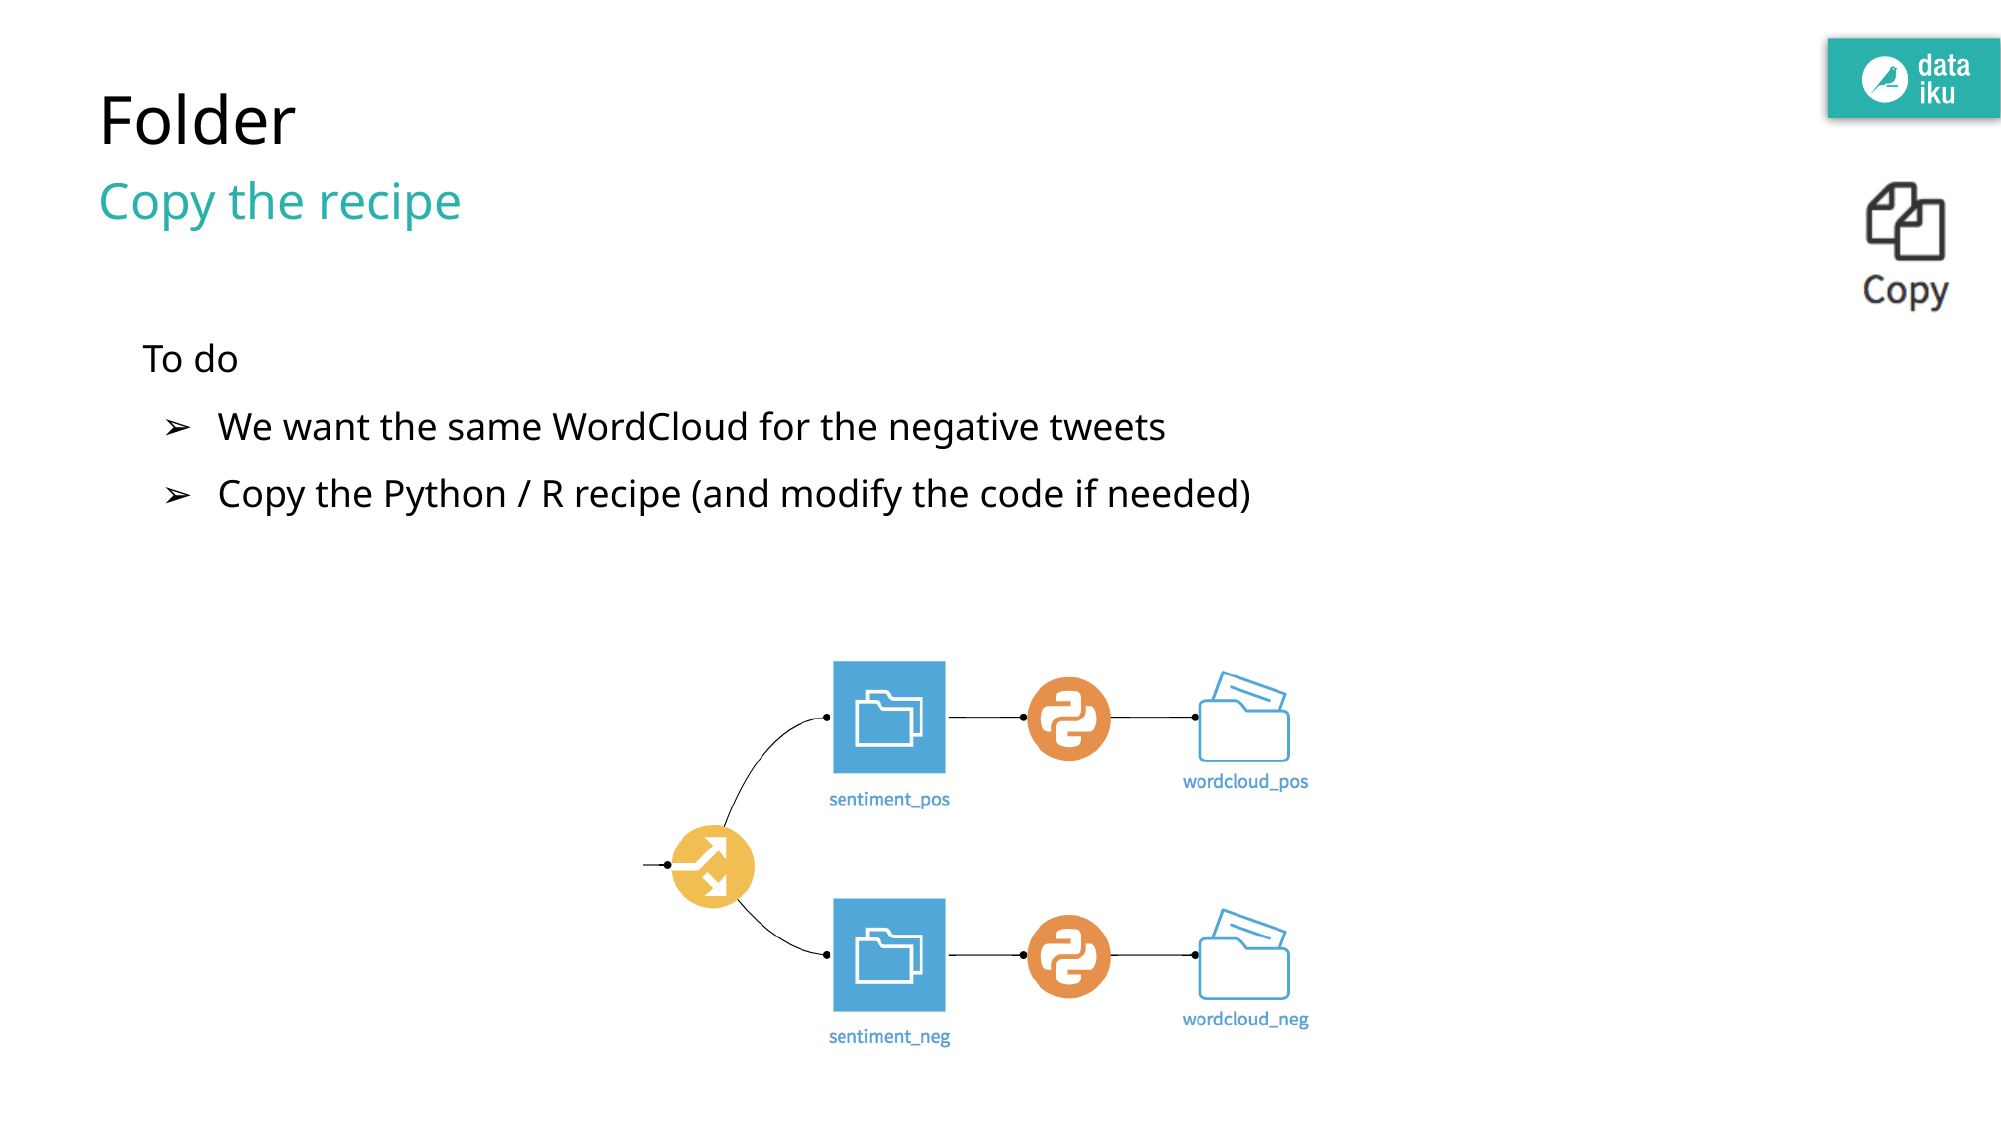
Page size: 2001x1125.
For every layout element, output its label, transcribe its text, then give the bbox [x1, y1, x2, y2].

title Copy the recipe [78, 149, 1817, 252]
title Folder [78, 78, 1922, 149]
picture [1819, 149, 1983, 338]
text_box To do We want the same WordCloud for the negative tweets Copy the Python / R recipe (and modify the code if needed) [127, 297, 1479, 675]
picture [642, 631, 1358, 1067]
